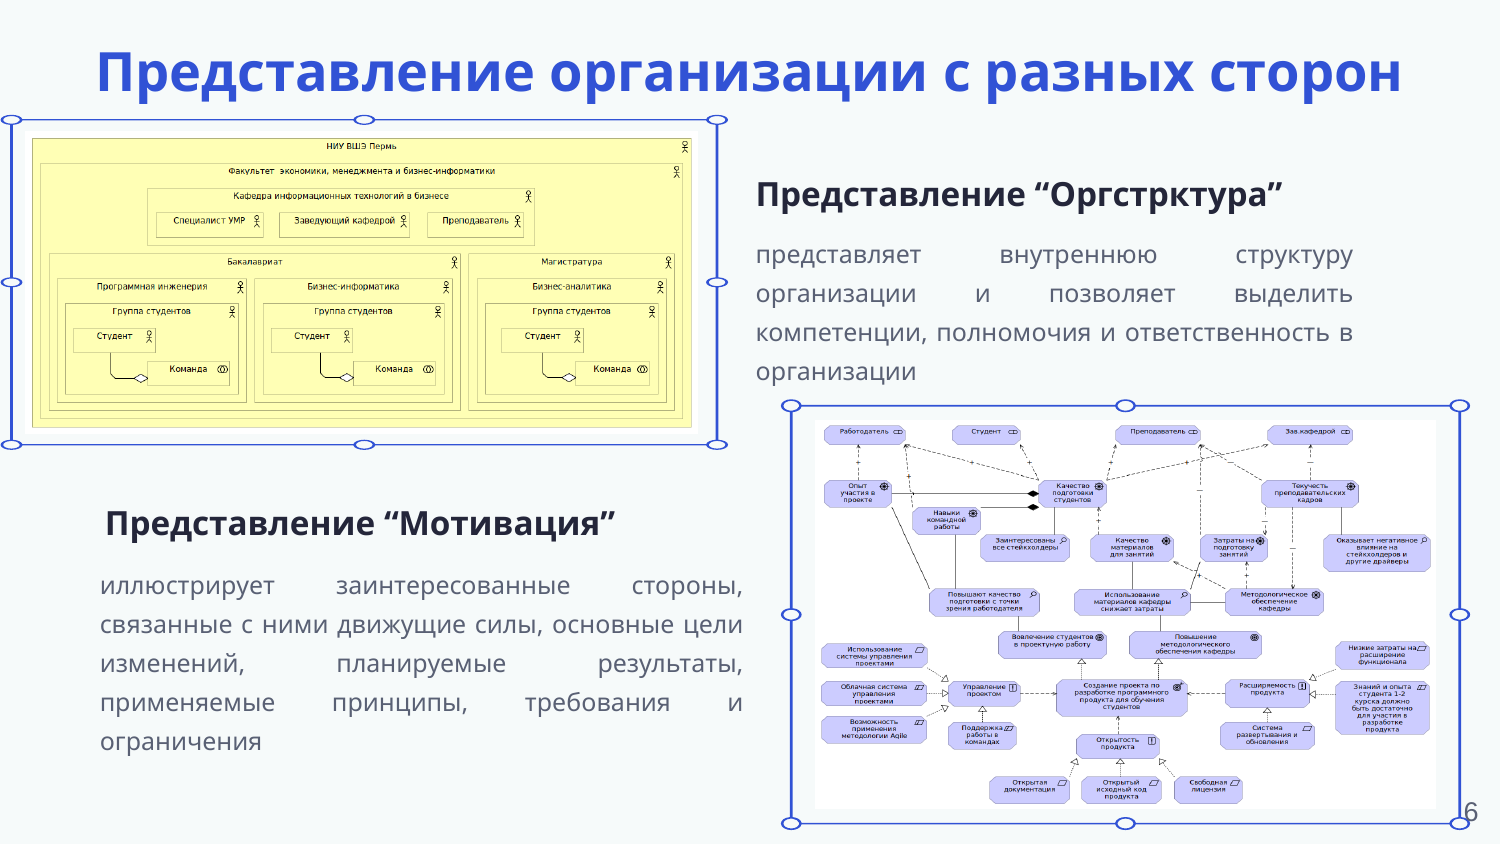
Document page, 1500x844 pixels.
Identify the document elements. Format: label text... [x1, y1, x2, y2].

text_box Представление “Оргстрктура” [750, 170, 1371, 216]
text_box иллюстрирует заинтересованные стороны, связанные с ними движущие силы, основные цели изменений, планируемые результаты, применяемые принципы, требования и ограничения [94, 557, 750, 758]
picture [815, 420, 1436, 809]
picture [25, 131, 698, 434]
slide_number ‹#› [1403, 779, 1494, 844]
text_box Представление “Мотивация” [99, 499, 648, 546]
text_box представляет внутреннюю структуру организации и позволяет выделить компетенции, полномочия и ответственность в организации [749, 226, 1360, 388]
text_box [0, 114, 729, 450]
text_box [780, 399, 1471, 831]
text_box Представление организации с разных сторон [8, 34, 1492, 105]
